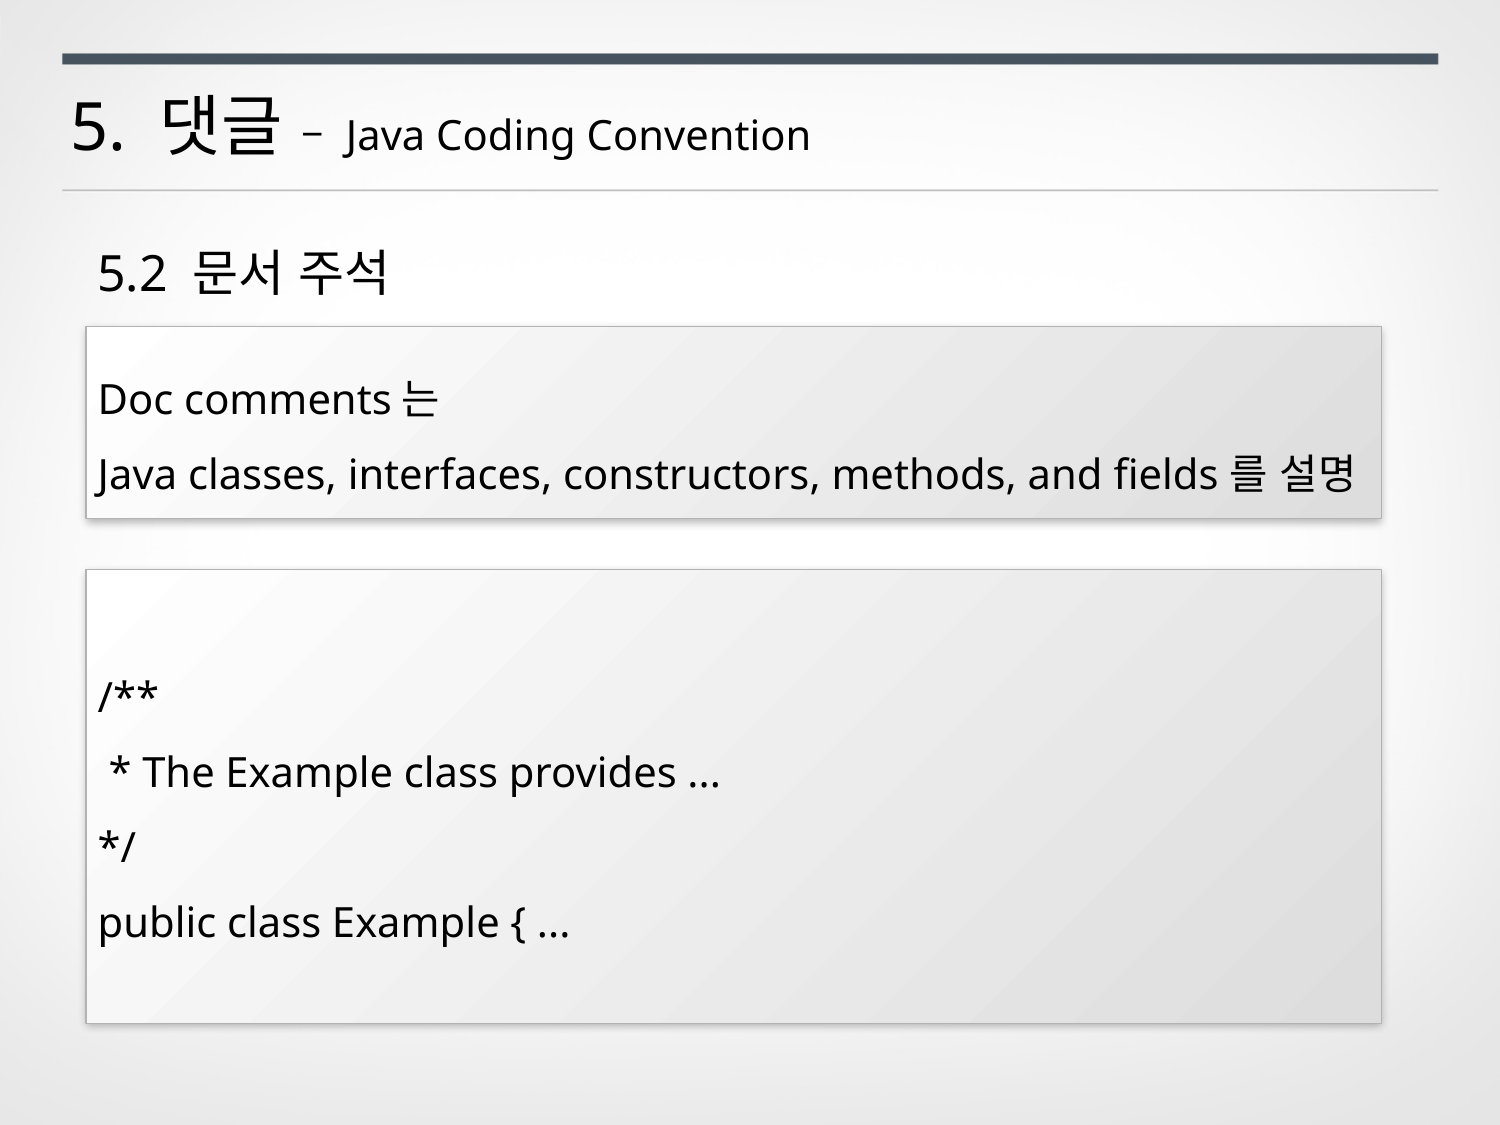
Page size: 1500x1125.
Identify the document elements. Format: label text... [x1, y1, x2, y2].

text_box /** * The Example class provides ... */ public class Example { ... [85, 569, 1382, 1024]
text_box 5. 댓글 – Java Coding Convention [70, 76, 1231, 175]
text_box Doc comments는 Java classes, interfaces, constructors, methods, and fields를 설명 [85, 326, 1382, 519]
text_box 5.2 문서 주석 [82, 204, 833, 310]
picture [0, 0, 1500, 1125]
